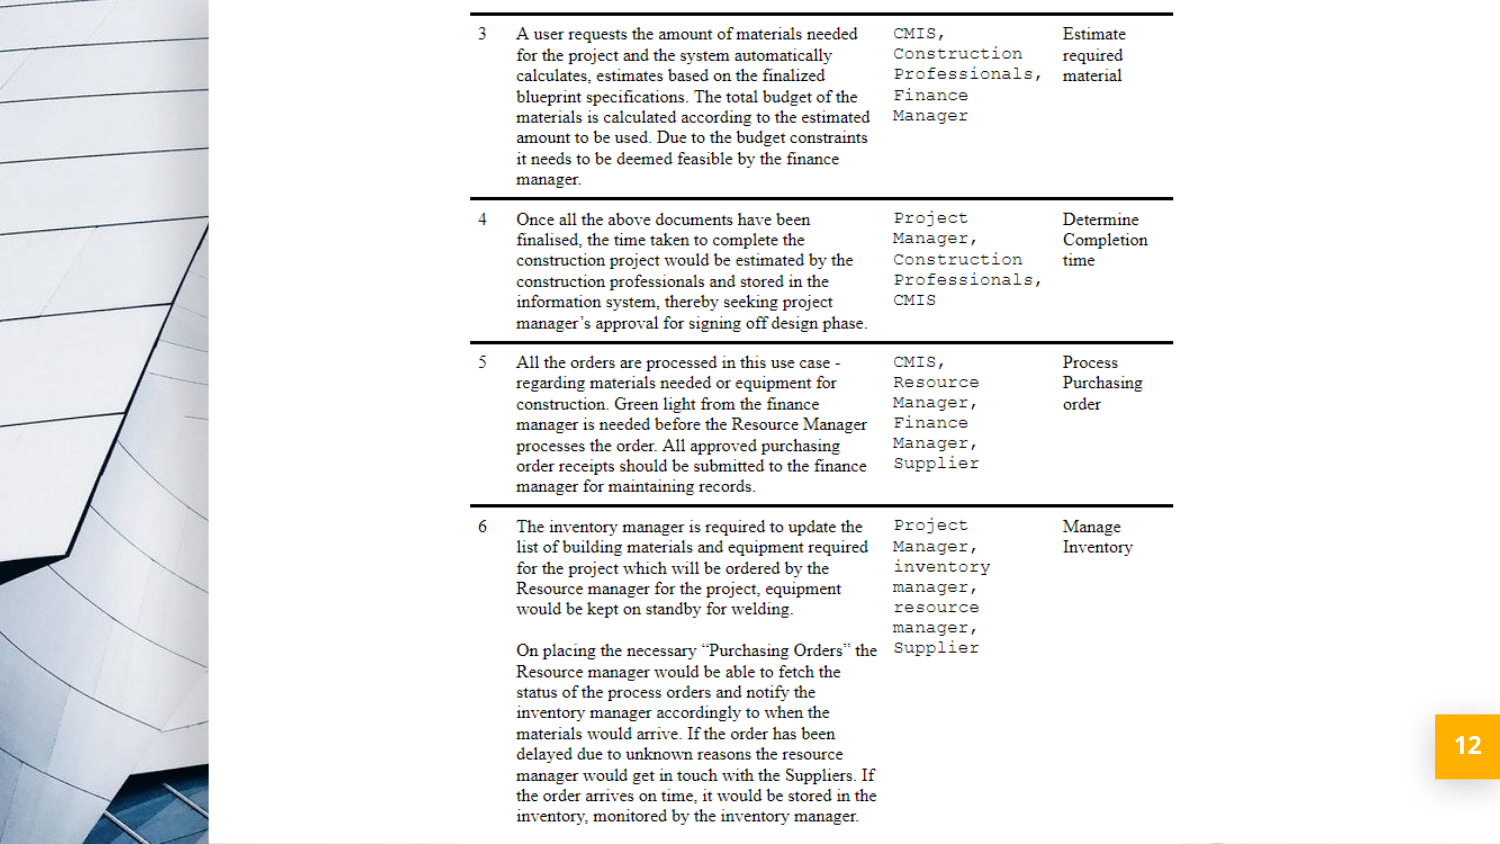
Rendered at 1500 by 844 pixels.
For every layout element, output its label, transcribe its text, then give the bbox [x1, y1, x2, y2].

picture [458, 0, 1180, 844]
picture [0, 0, 208, 844]
slide_number ‹#› [1435, 714, 1500, 780]
